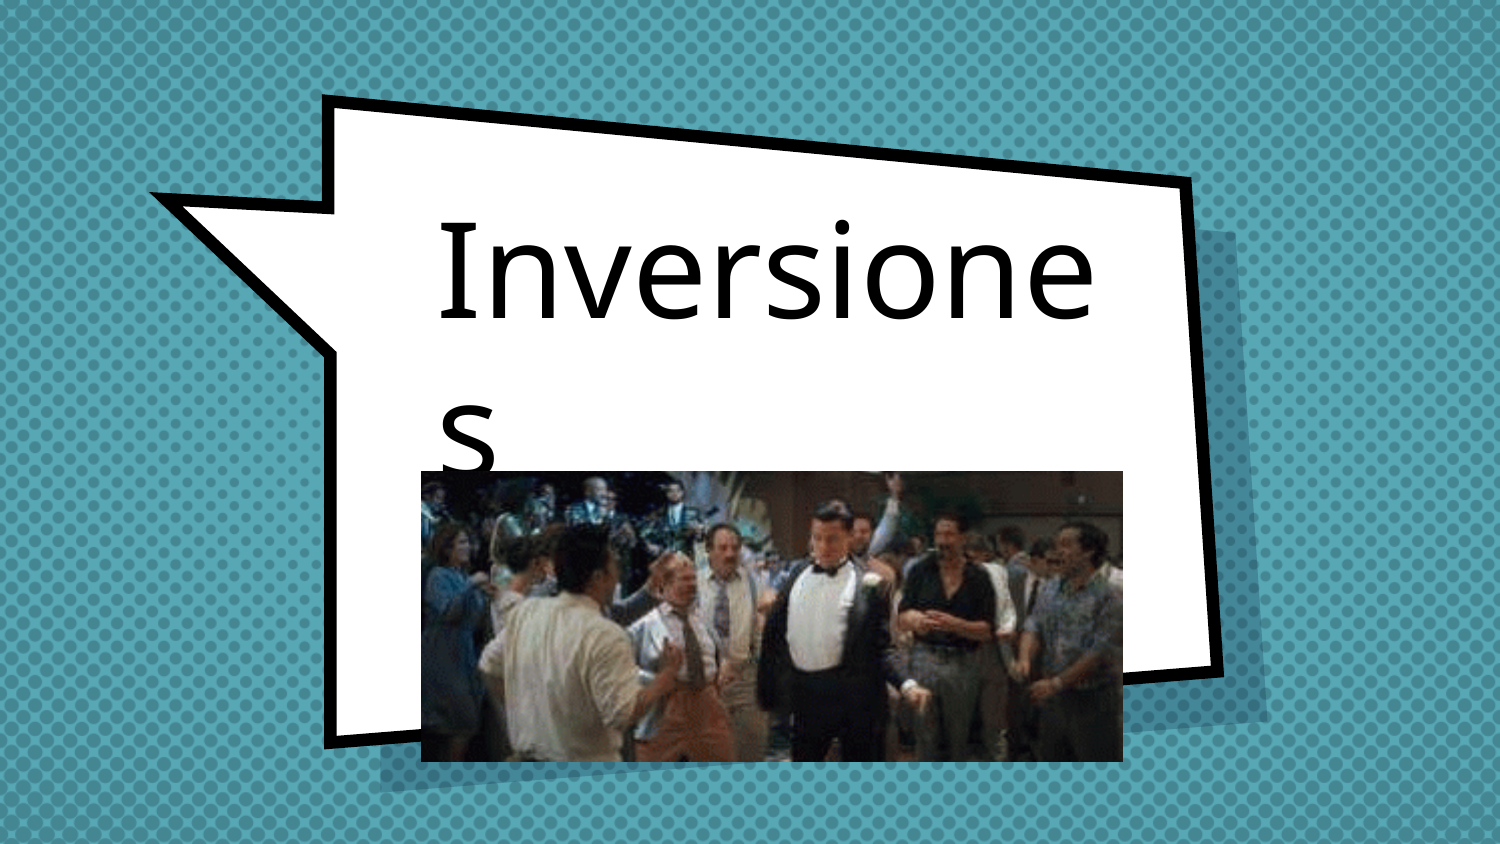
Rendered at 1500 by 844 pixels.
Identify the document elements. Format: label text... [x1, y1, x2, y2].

title Inversiones [421, 249, 1123, 440]
picture [421, 471, 1123, 762]
